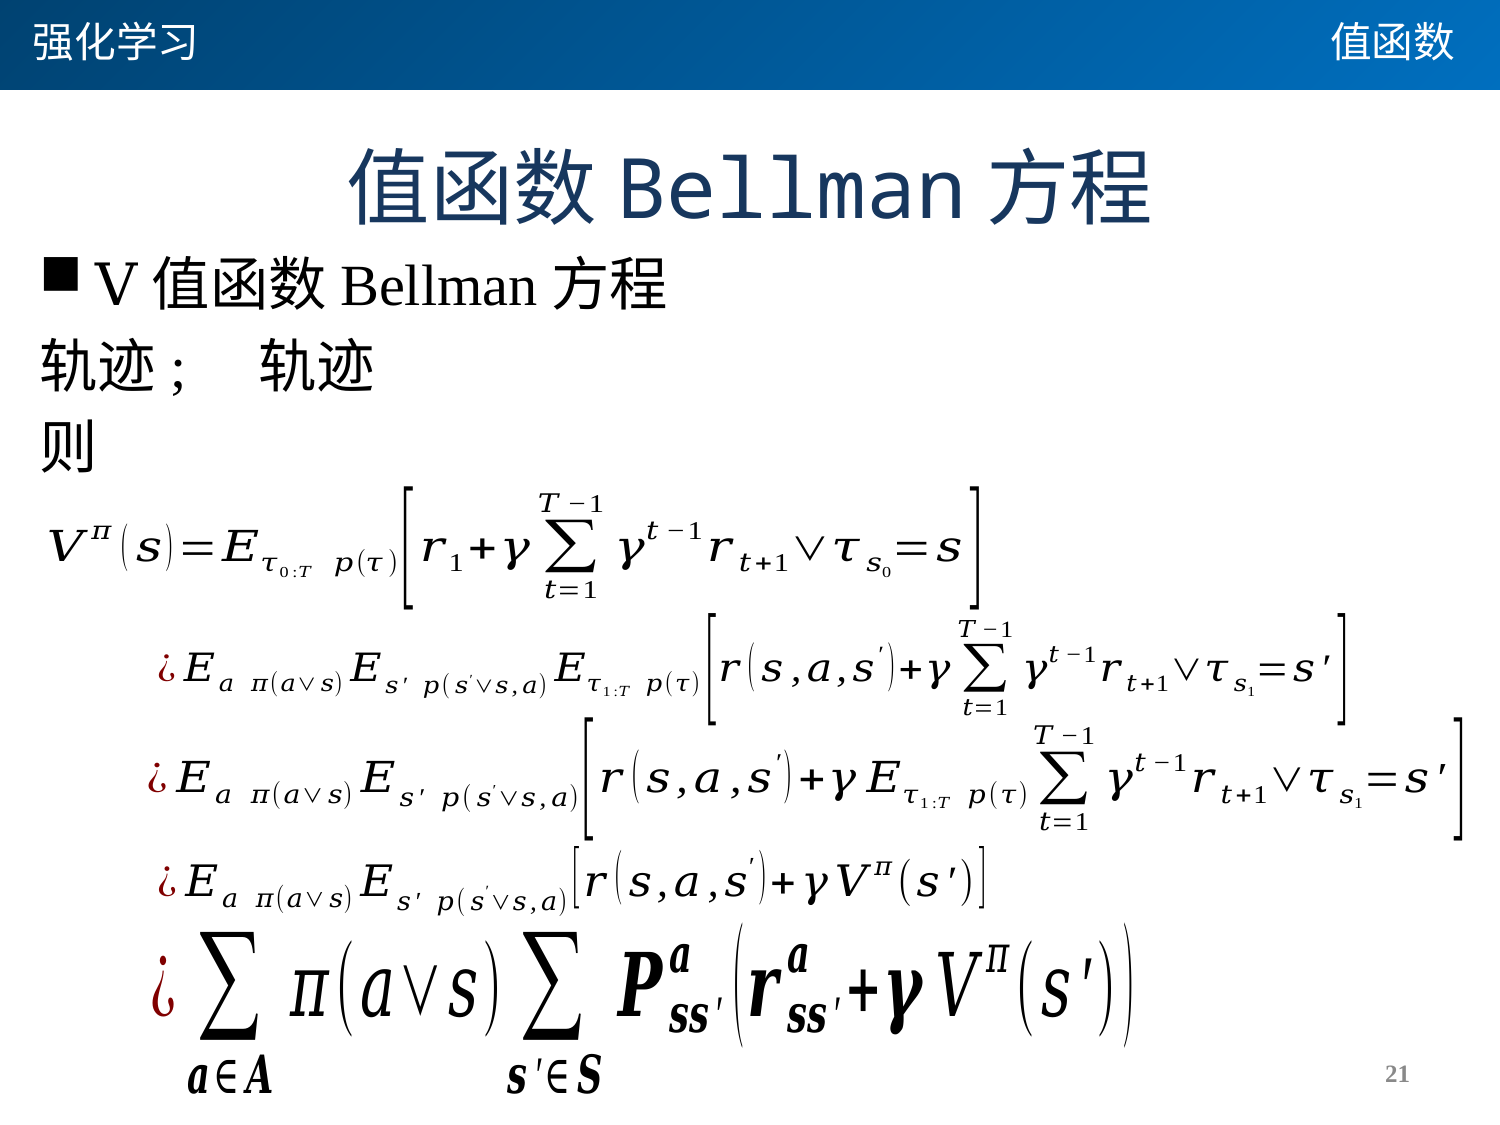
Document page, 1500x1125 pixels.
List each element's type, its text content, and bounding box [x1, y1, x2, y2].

title 值函数Bellman方程 [75, 91, 1425, 279]
slide_number 21 [1074, 1042, 1425, 1103]
list 值函数 [938, 8, 1471, 80]
list 强化学习 [17, 8, 561, 80]
